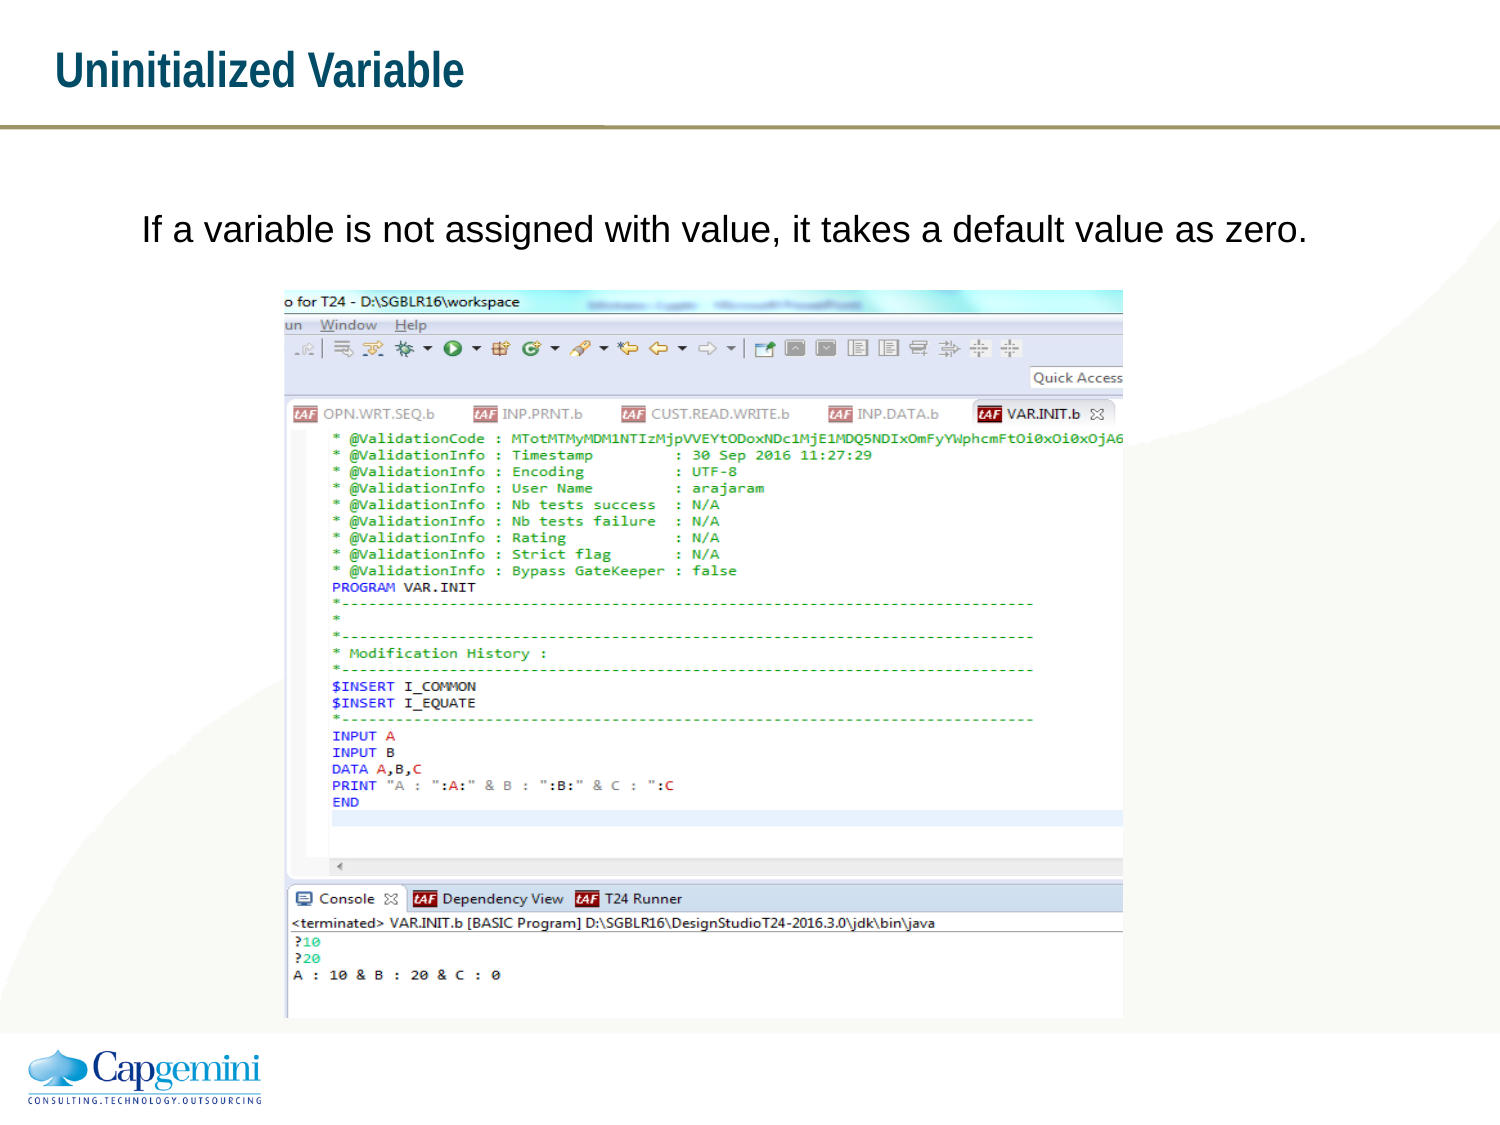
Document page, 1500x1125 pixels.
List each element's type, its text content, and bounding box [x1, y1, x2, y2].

picture [0, 0, 1500, 125]
title Uninitialized Variable [39, 22, 1470, 113]
picture [0, 130, 1500, 1125]
list If a variable is not assigned with value, it takes a default value as zero. [126, 196, 1419, 909]
